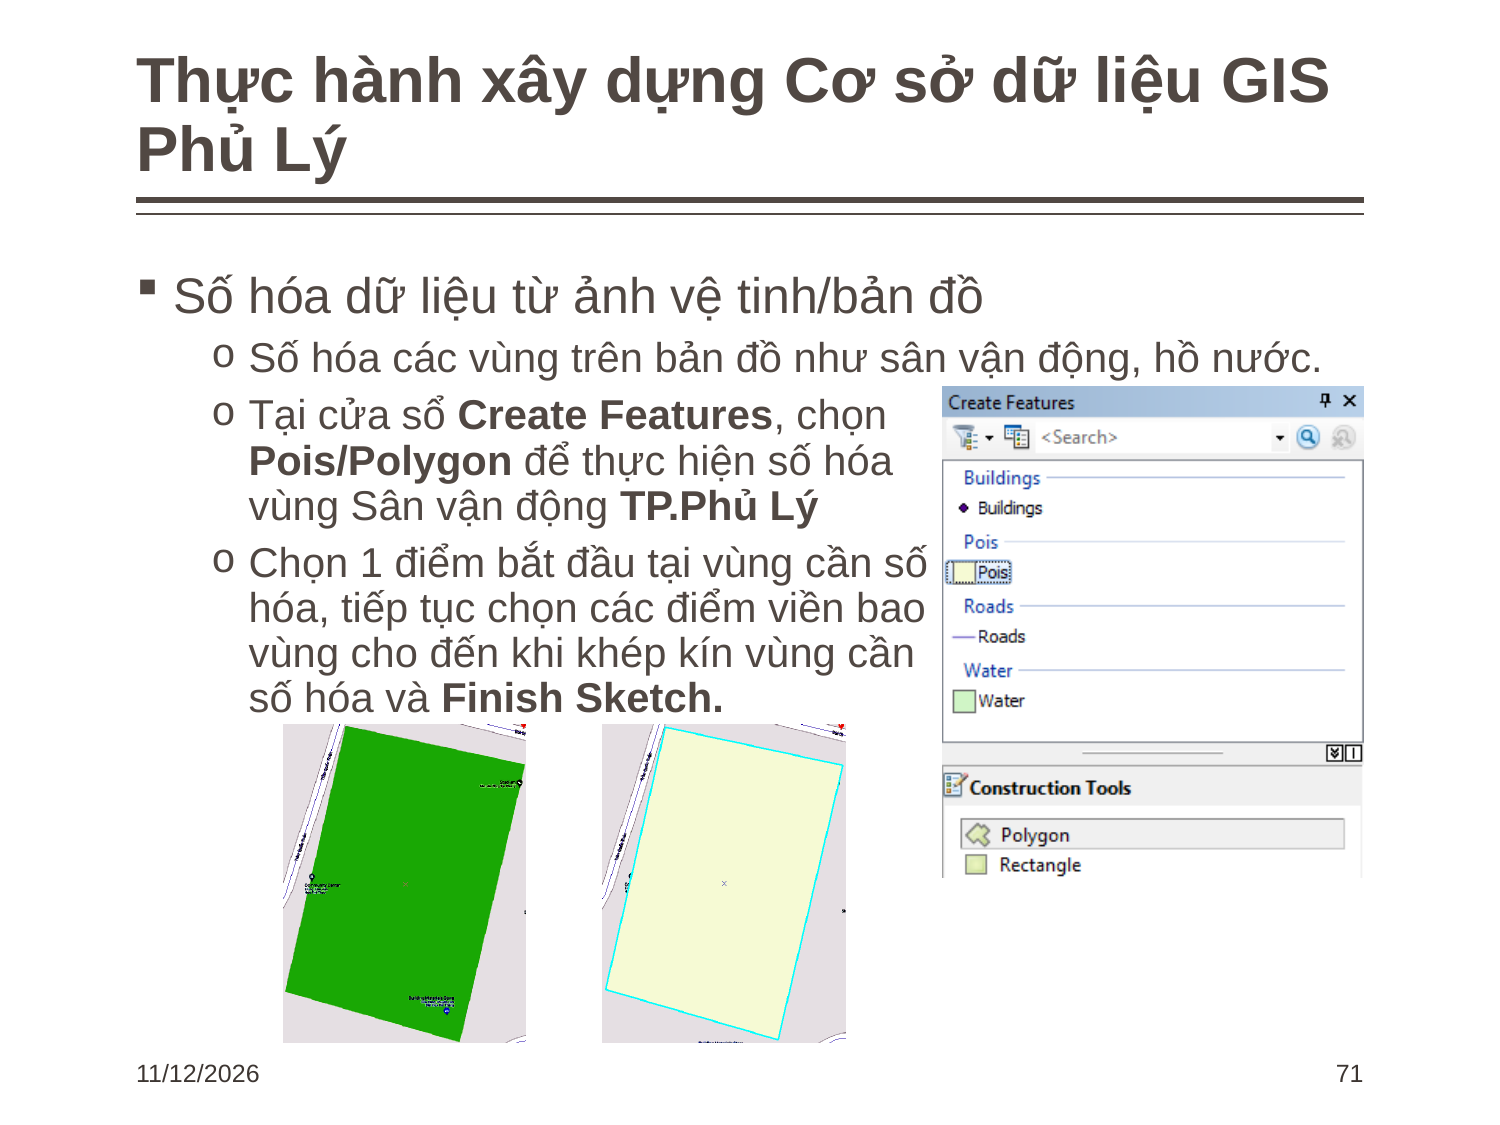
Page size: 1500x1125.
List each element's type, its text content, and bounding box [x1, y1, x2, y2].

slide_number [135, 1042, 362, 1103]
picture [602, 724, 846, 1043]
picture [942, 386, 1364, 878]
list Số hóa dữ liệu từ ảnh vệ tinh/bản đồ Số hóa các vùng trên bản đồ như sân vận động, hồ nước. Tại cửa sổ Create Features, chọn Pois/Polygon để thực hiện số hóa vùng Sân vận động TP.Phủ Lý Chọn 1 điểm bắt đầu tại vùng cần số hóa, tiếp tục chọn các điểm viền bao vùng cho đến khi khép kín vùng cần số hóa và Finish Sketch. [135, 262, 1364, 1043]
title Thực hành xây dựng Cơ sở dữ liệu GIS Phủ Lý [135, 12, 1364, 193]
slide_number 71 [1138, 1042, 1364, 1103]
picture [283, 724, 526, 1043]
